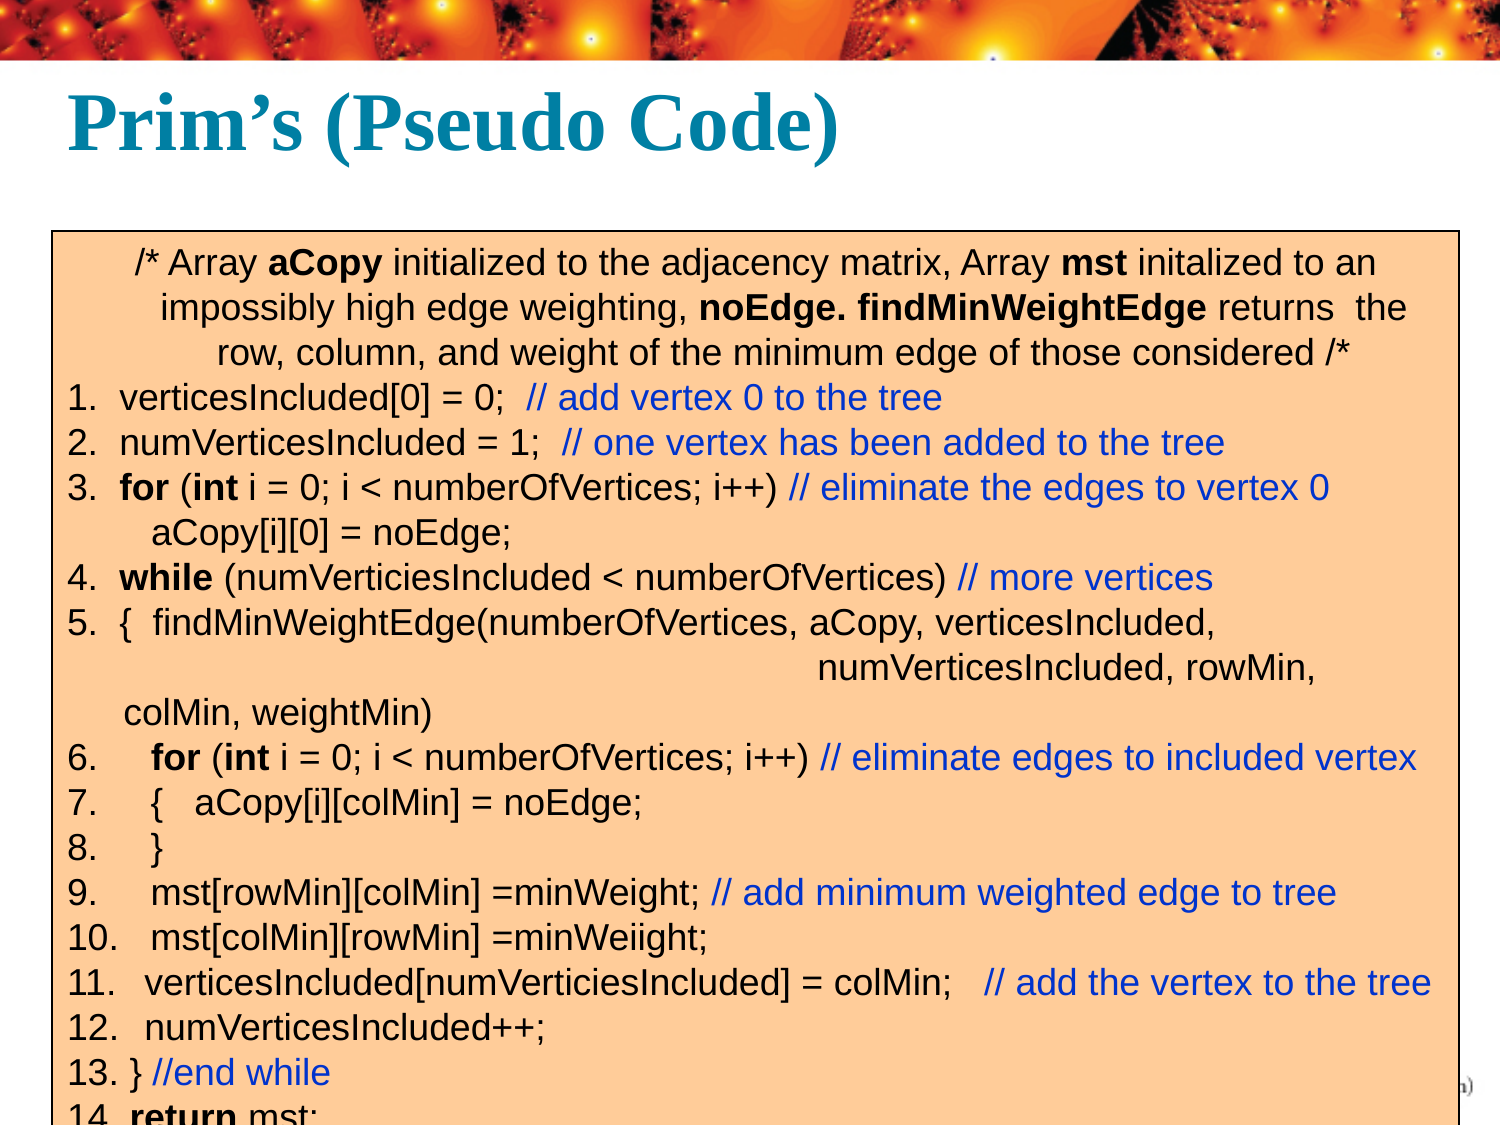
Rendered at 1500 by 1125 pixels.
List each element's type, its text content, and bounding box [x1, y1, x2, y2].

picture [0, 0, 1500, 1125]
title Prim’s (Pseudo Code) [52, 42, 1426, 193]
text_box /* Array aCopy initialized to the adjacency matrix, Array mst initalized to an impossibly high edge weighting, noEdge. findMinWeightEdge returns the row, column, and weight of the minimum edge of those considered /* 1. verticesIncluded[0] = 0; // add vertex 0 to the tree 2. numVerticesIncluded = 1; // one vertex has been added to the tree 3. for (int i = 0; i < numberOfVertices; i++) // eliminate the edges to vertex 0 aCopy[i][0] = noEdge; 4. while (numVerticiesIncluded < numberOfVertices) // more vertices 5. { findMinWeightEdge(numberOfVertices, aCopy, verticesIncluded, numVerticesIncluded, rowMin, colMin, weightMin) 6. for (int i = 0; i < numberOfVertices; i++) // eliminate edges to included vertex 7. { aCopy[i][colMin] = noEdge; 8. } 9. mst[rowMin][colMin] =minWeight; // add minimum weighted edge to tree 10. mst[colMin][rowMin] =minWeiight; verticesIncluded[numVerticiesIncluded] = colMin; // add the vertex to the tree numVerticesIncluded++; 13. } //end while 14. return mst; [52, 231, 1460, 1125]
